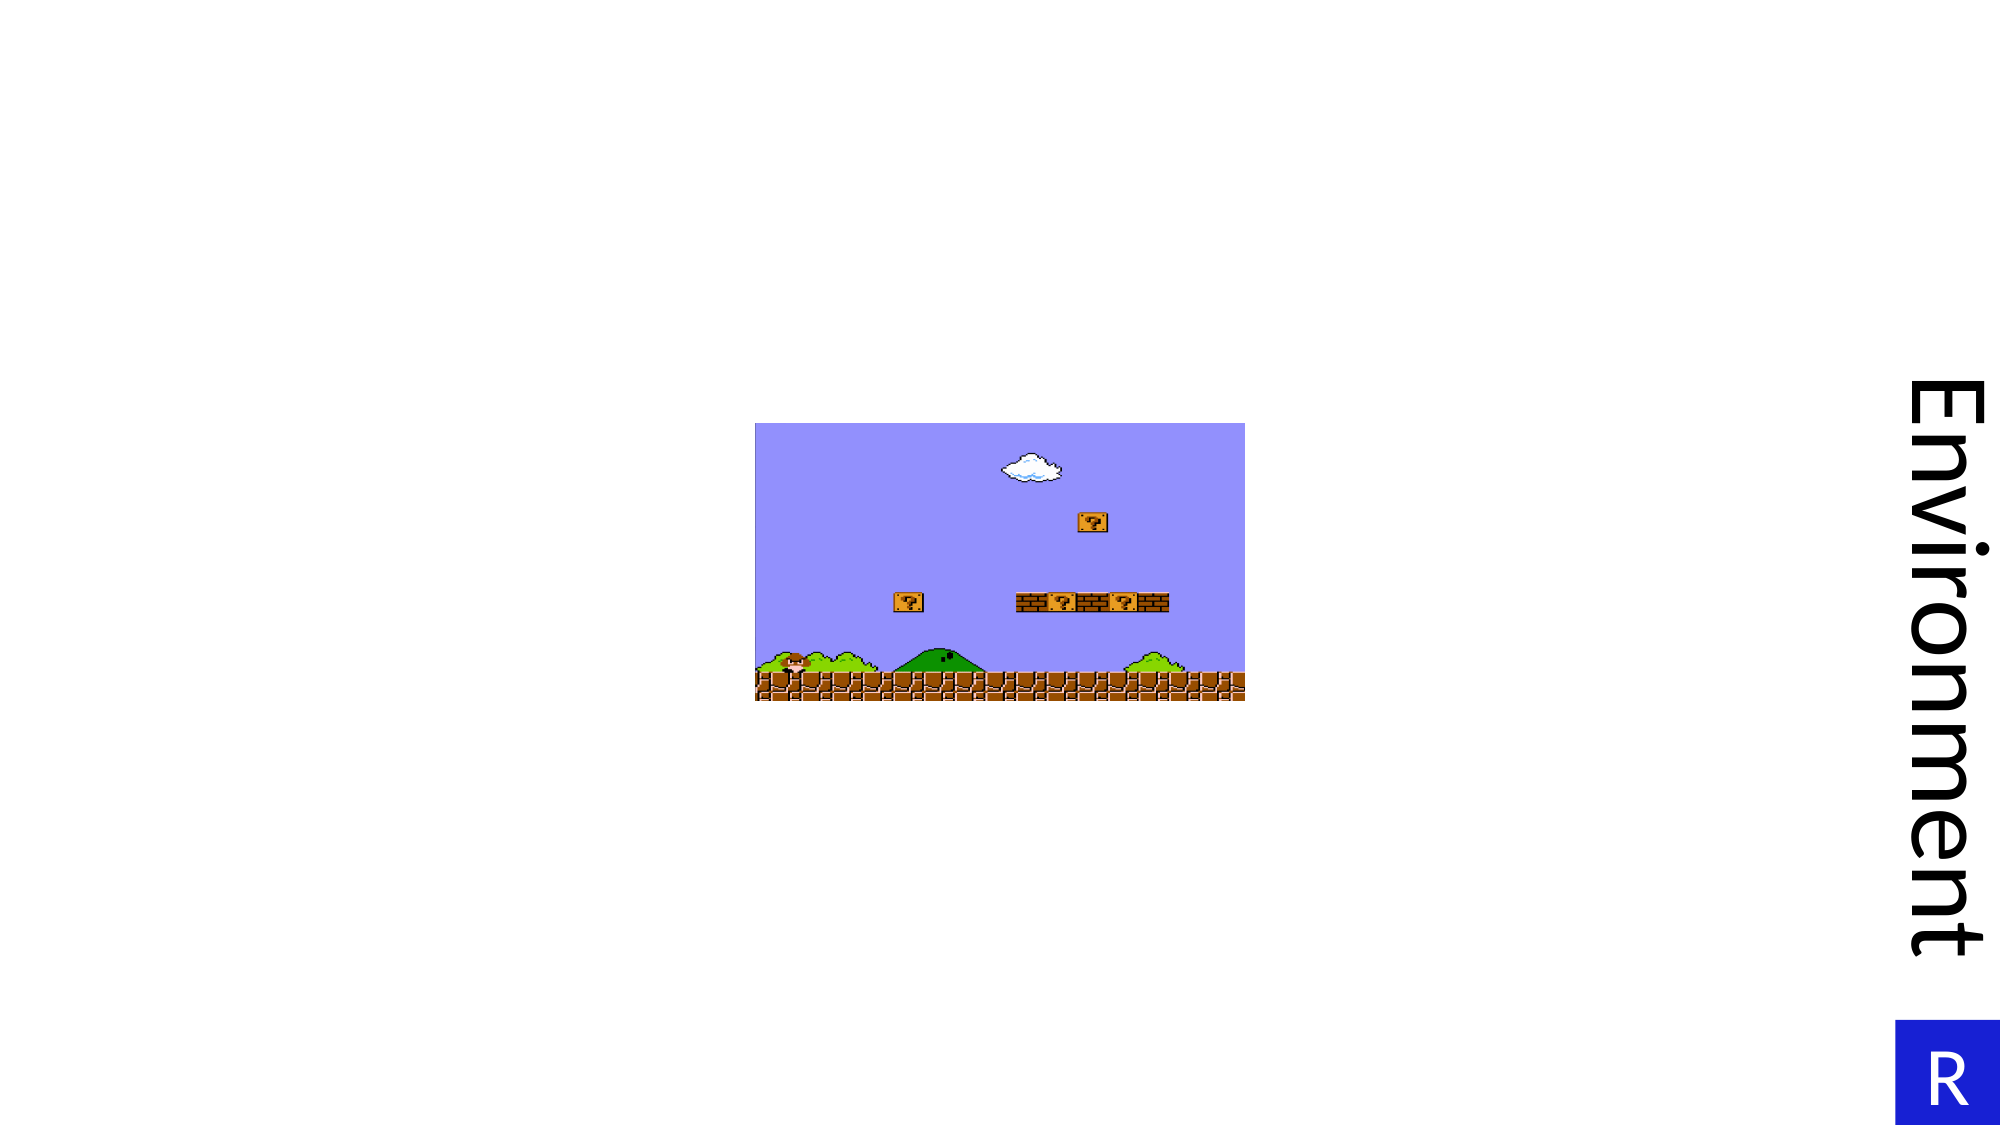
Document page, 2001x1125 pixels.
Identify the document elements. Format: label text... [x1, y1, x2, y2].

text_box [634, 621, 1348, 874]
picture [755, 423, 1245, 821]
text_box R [1894, 1019, 2000, 1125]
text_box Environment [1882, 358, 2000, 974]
